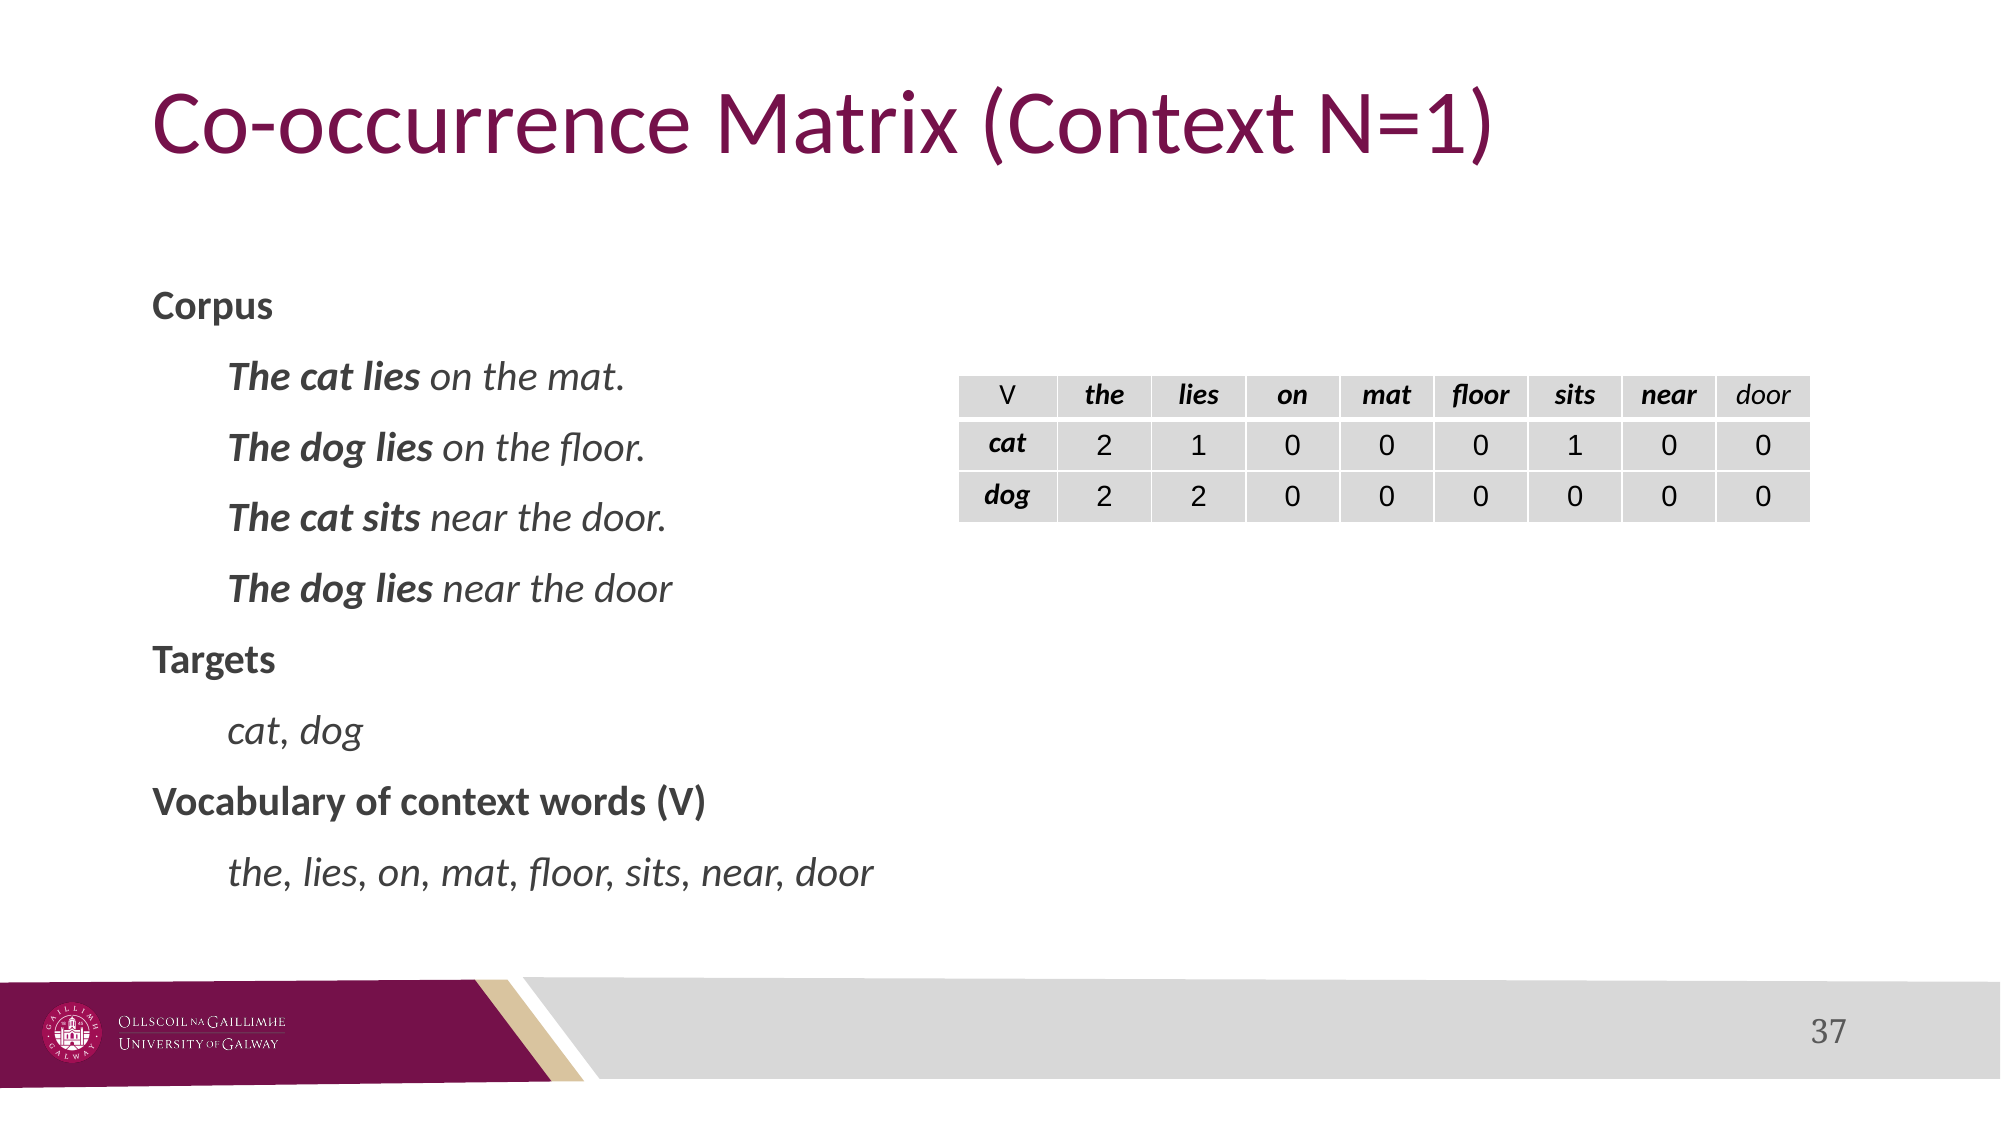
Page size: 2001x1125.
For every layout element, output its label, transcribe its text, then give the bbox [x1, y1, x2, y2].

table_cell 2 [1152, 472, 1245, 522]
table_header mat [1341, 376, 1433, 417]
table_cell 0 [1623, 472, 1715, 522]
table_cell 0 [1435, 472, 1527, 522]
table_header near [1623, 376, 1715, 417]
table_header lies [1152, 376, 1245, 417]
table_cell 1 [1529, 422, 1621, 470]
picture [42, 1002, 285, 1063]
table_cell 0 [1717, 472, 1810, 522]
table_cell 0 [1435, 422, 1527, 470]
table_cell cat [959, 422, 1057, 470]
table_cell 1 [1152, 422, 1245, 470]
table_header door [1717, 376, 1810, 417]
table_cell 0 [1717, 422, 1810, 470]
table_cell 0 [1529, 472, 1621, 522]
table_header V [959, 376, 1057, 417]
table_cell 2 [1058, 422, 1151, 470]
table_cell 0 [1247, 422, 1339, 470]
table_header floor [1435, 376, 1527, 417]
table_cell 0 [1341, 472, 1433, 522]
title Co-occurrence Matrix (Context N=1) [137, 59, 1863, 262]
list Corpus The cat lies on the mat. The dog lies on the floor. The cat sits near the door. The dog lies near the door Targets cat, dog Vocabulary of context words (V) the, lies, on, mat, floor, sits, near, door [137, 262, 1863, 929]
footer ‹#› [1187, 1002, 1863, 1063]
table_cell dog [959, 472, 1057, 522]
table_cell 0 [1623, 422, 1715, 470]
table_cell 0 [1247, 472, 1339, 522]
table_cell 2 [1058, 472, 1151, 522]
table_header on [1247, 376, 1339, 417]
table_header the [1058, 376, 1151, 417]
table_header sits [1529, 376, 1621, 417]
table_cell 0 [1341, 422, 1433, 470]
